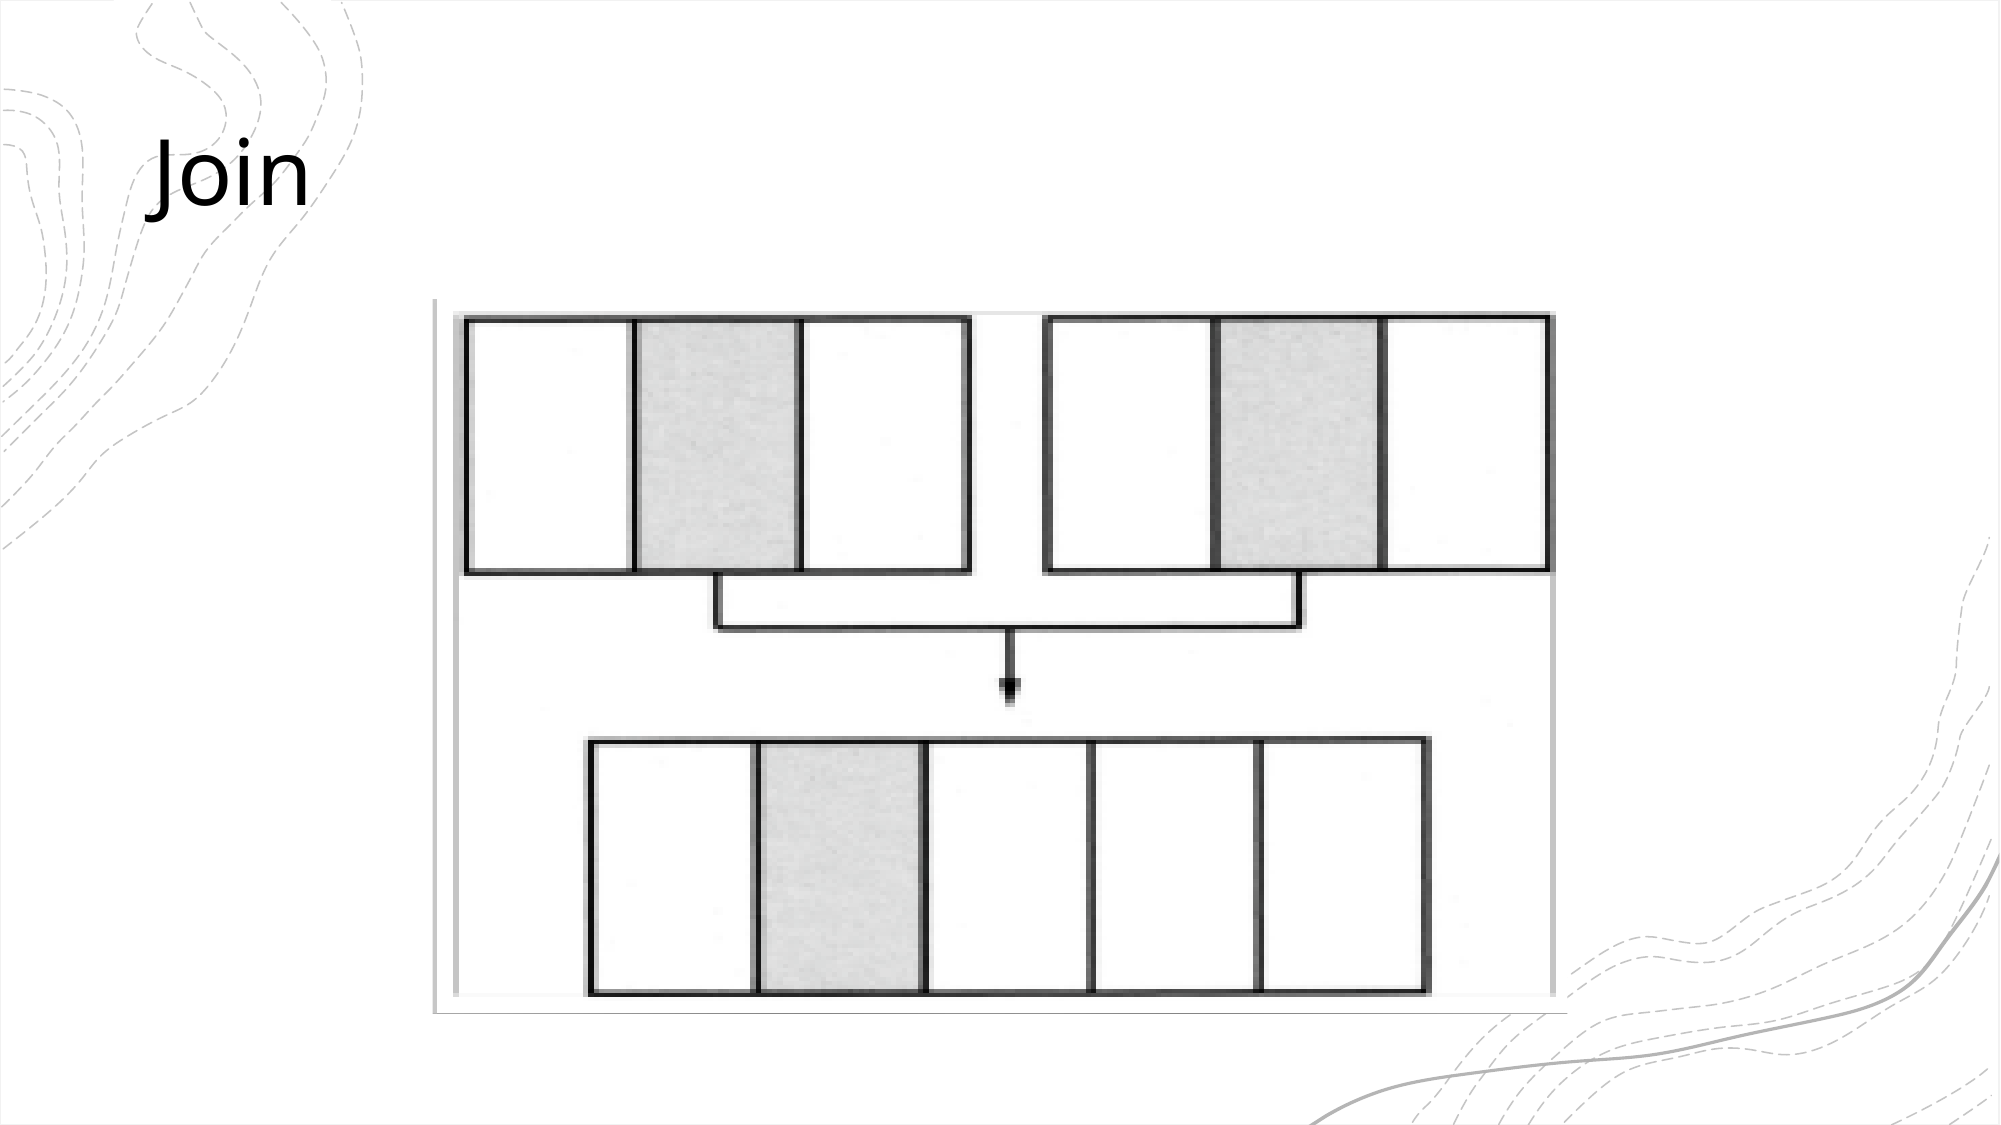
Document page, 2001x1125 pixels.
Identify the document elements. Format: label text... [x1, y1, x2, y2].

title Join [137, 59, 1863, 278]
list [137, 299, 1863, 1014]
